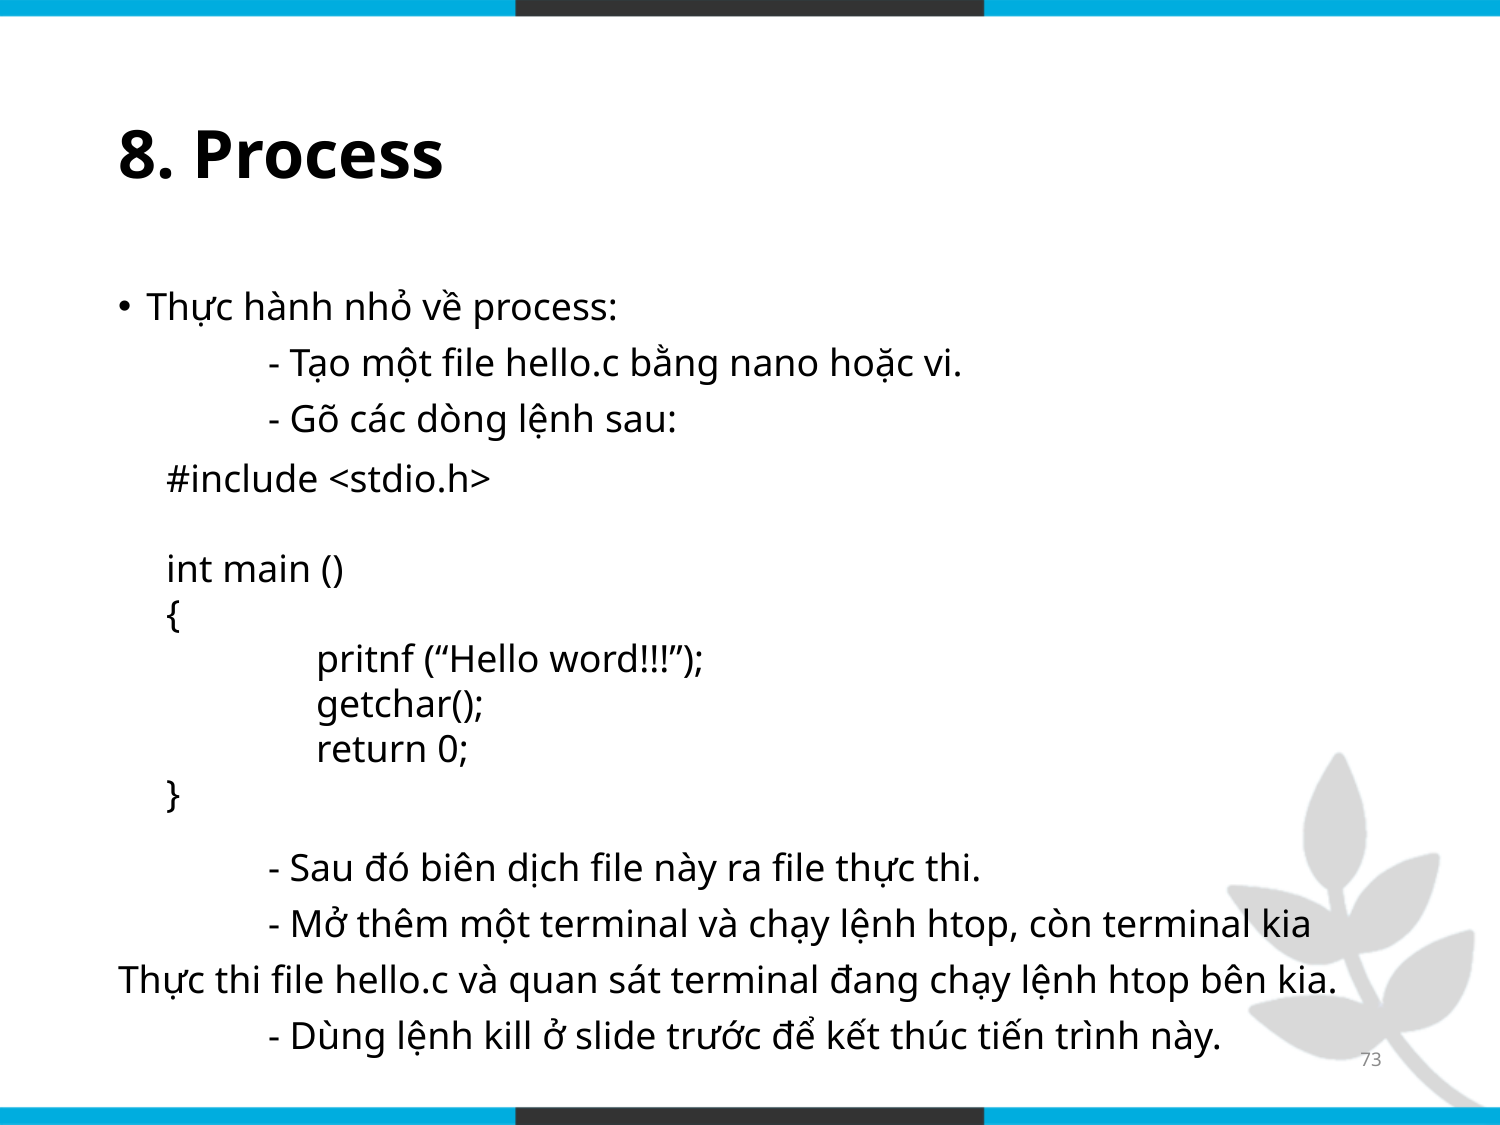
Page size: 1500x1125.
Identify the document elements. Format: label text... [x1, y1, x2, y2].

slide_number 73 [1059, 1030, 1397, 1091]
picture [0, 0, 1500, 1125]
text_box #include <stdio.h> int main () { pritnf (“Hello word!!!”); getchar(); return 0; } [151, 448, 728, 823]
list Thực hành nhỏ về process: - Tạo một file hello.c bằng nano hoặc vi. - Gõ các dòng lệnh sau: - Sau đó biên dịch file này ra file thực thi. - Mở thêm một terminal và chạy lệnh htop, còn terminal kia Thực thi file hello.c và quan sát terminal đang chạy lệnh htop bên kia. - Dùng lệnh kill ở slide trước để kết thúc tiến trình này. [103, 280, 1397, 995]
title 8. Process [103, 48, 1397, 266]
